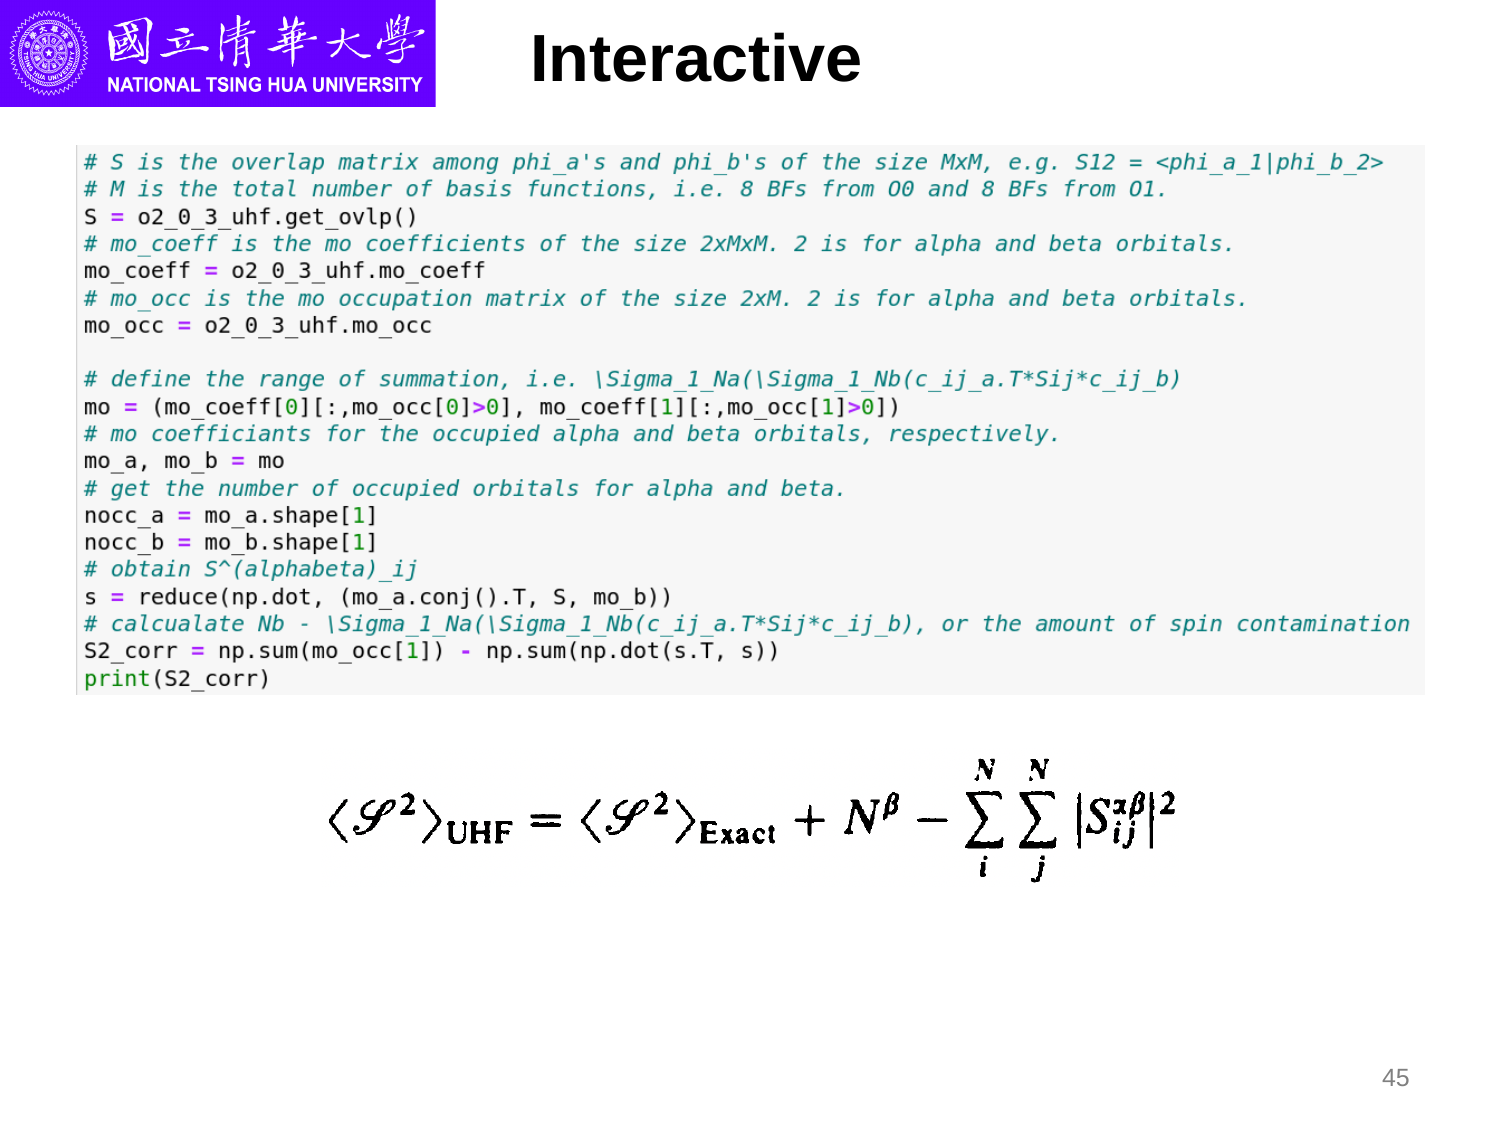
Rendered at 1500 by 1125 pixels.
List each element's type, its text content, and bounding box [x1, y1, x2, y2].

slide_number 45 [1308, 1050, 1425, 1103]
title Interactive [515, 0, 1425, 107]
picture [321, 748, 1179, 887]
picture [74, 145, 1425, 696]
picture [0, 0, 436, 107]
